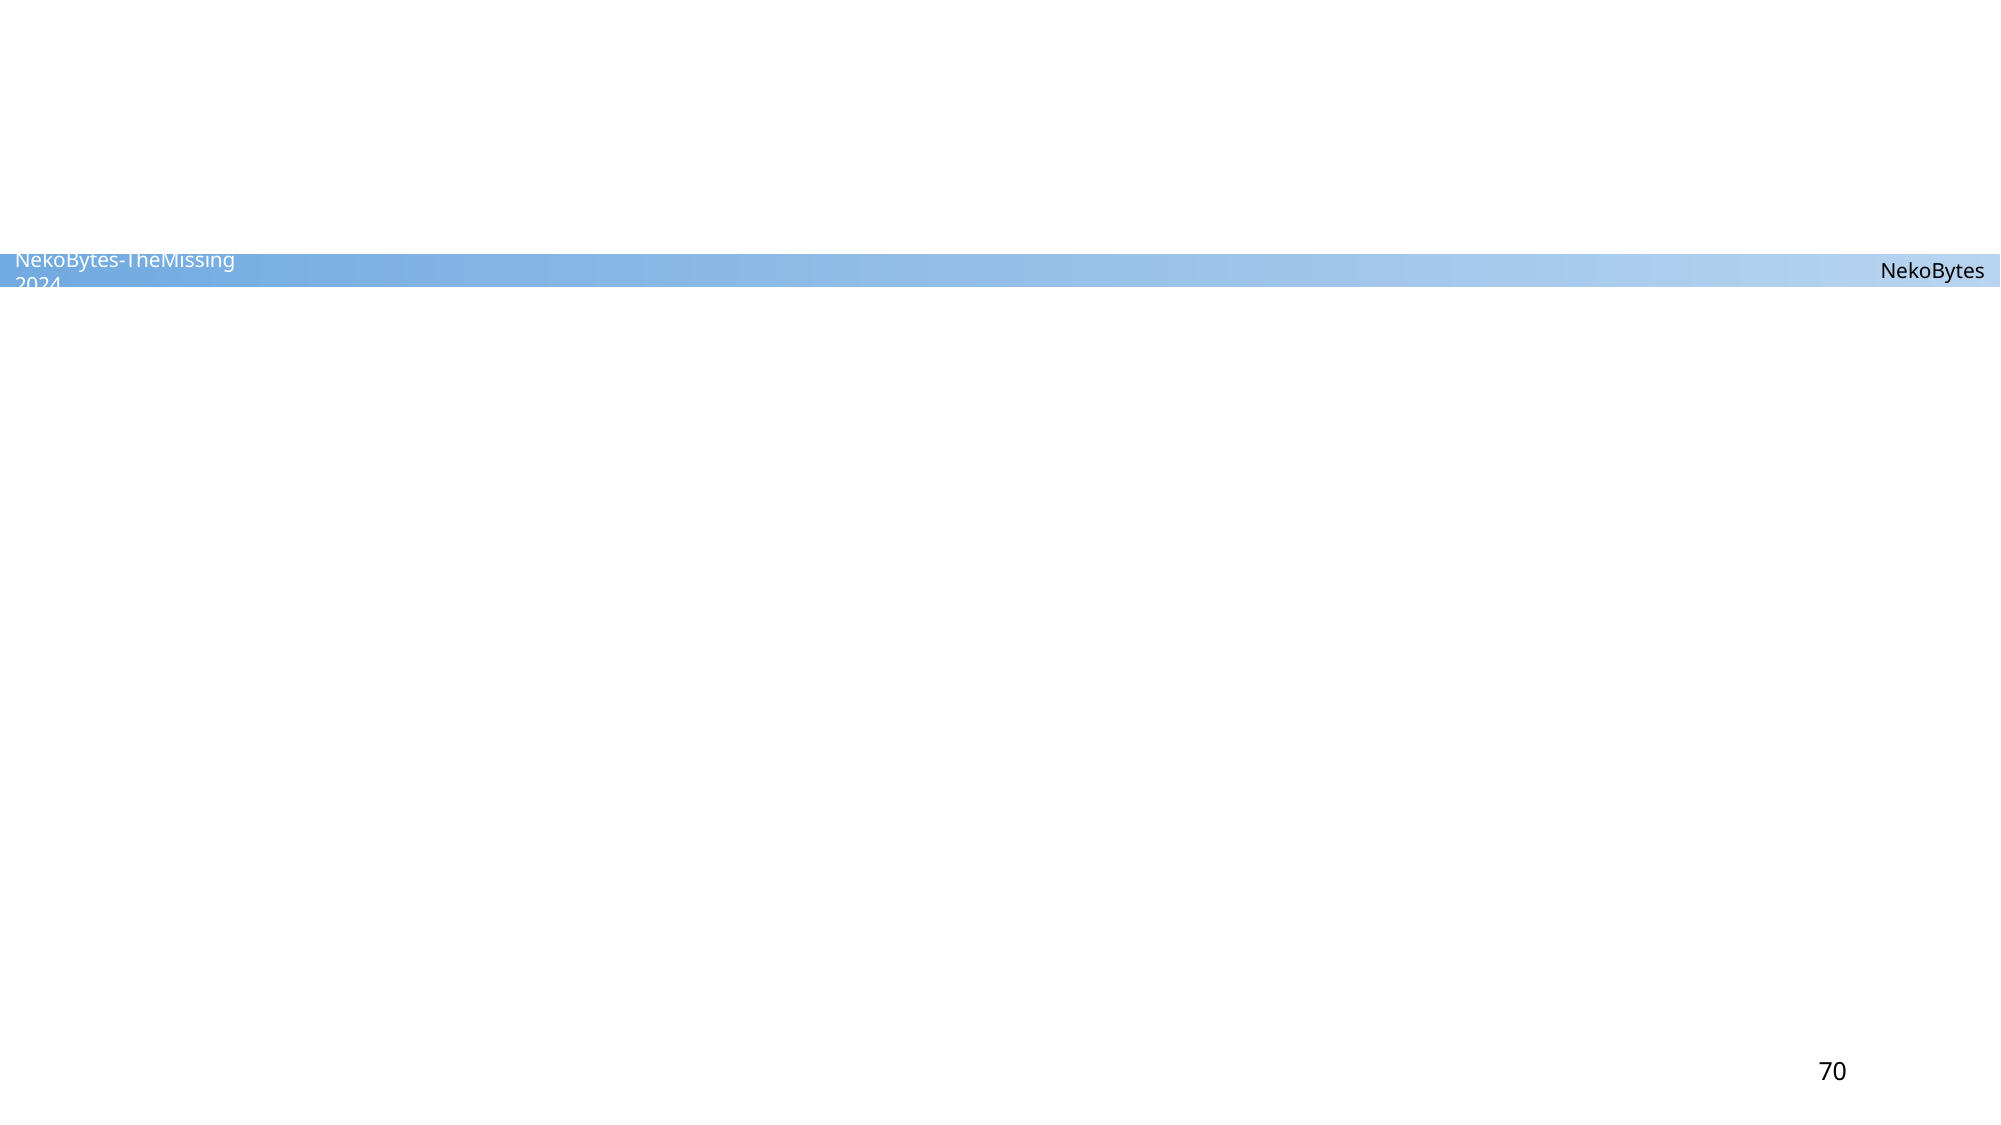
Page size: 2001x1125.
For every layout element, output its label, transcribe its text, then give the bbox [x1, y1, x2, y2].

slide_number 70 [1412, 1042, 1863, 1103]
